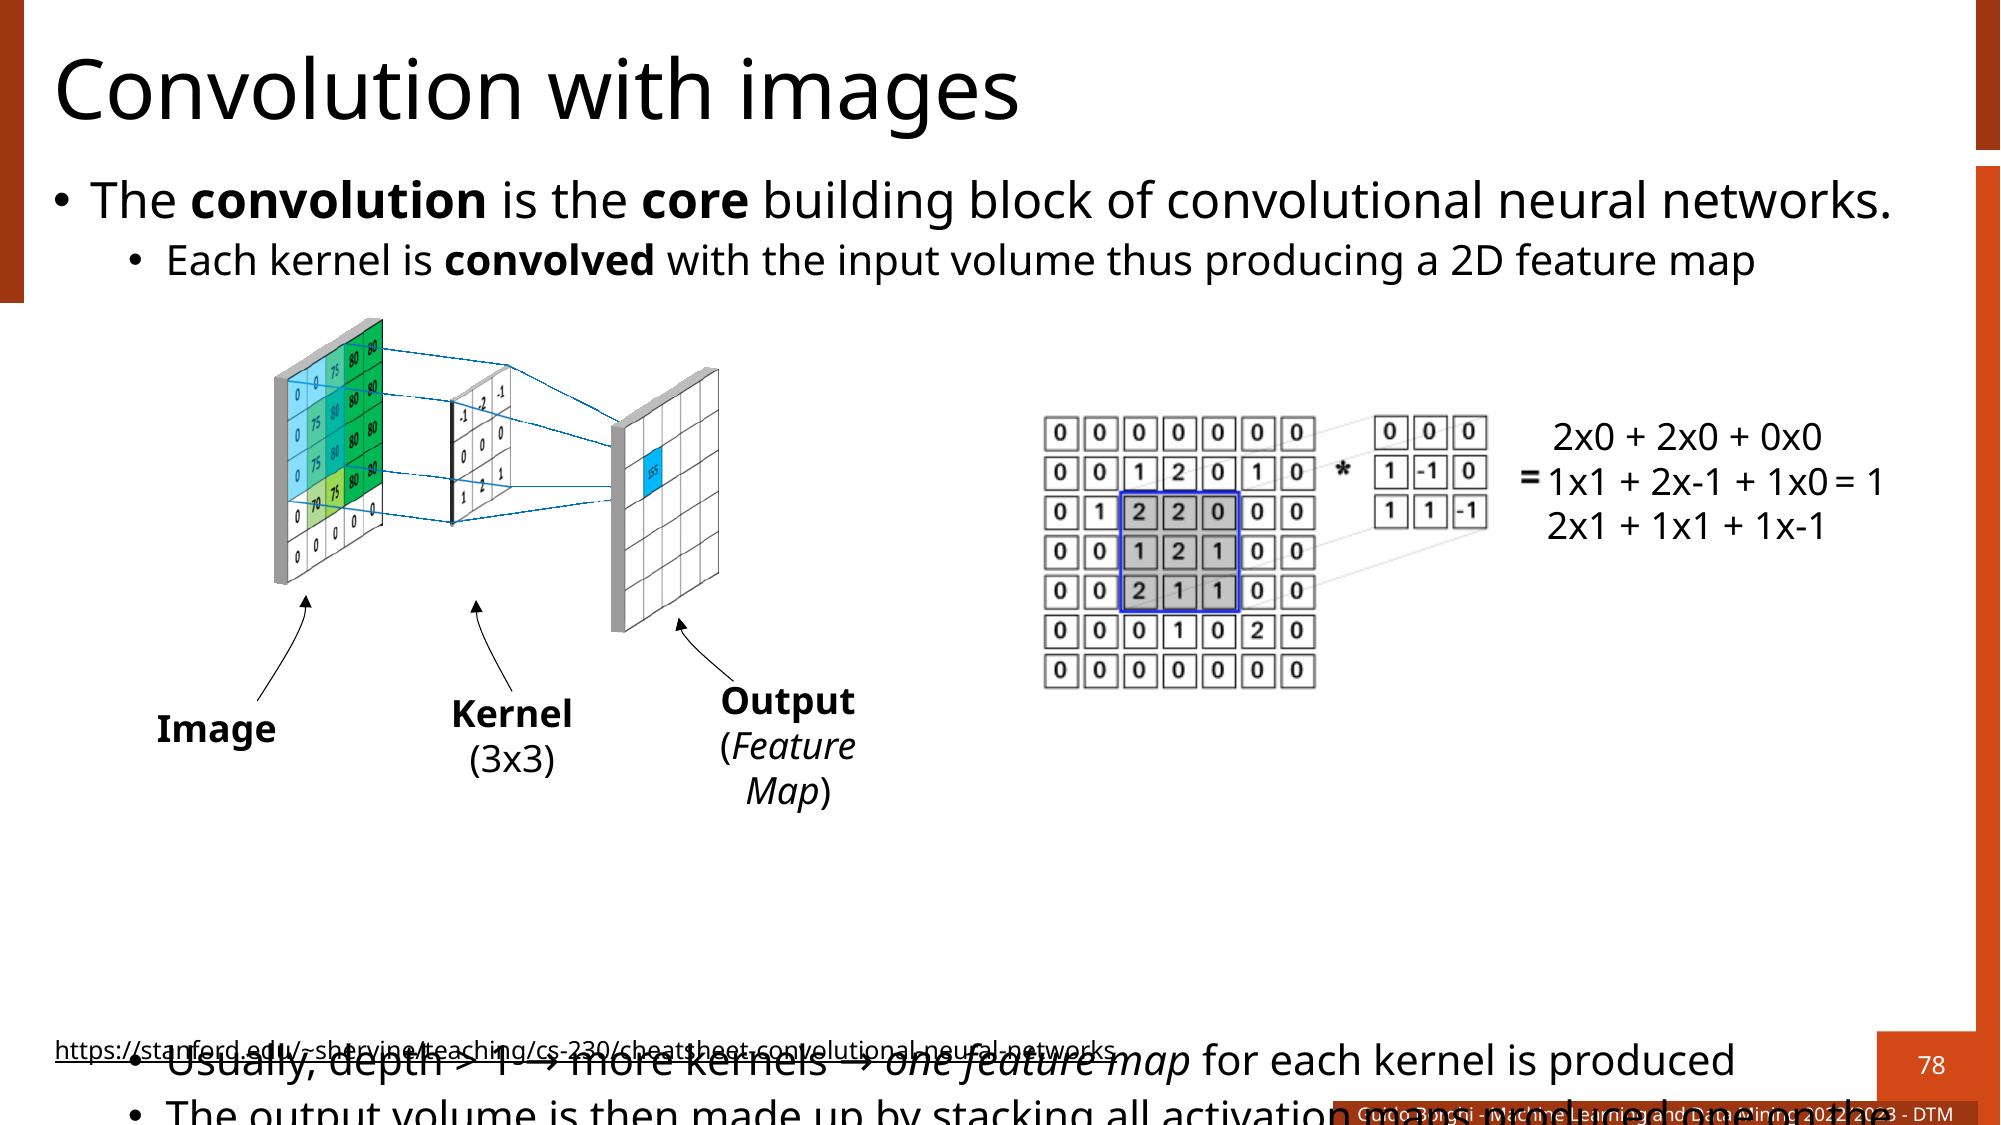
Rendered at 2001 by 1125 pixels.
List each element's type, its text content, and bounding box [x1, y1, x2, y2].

picture [233, 213, 756, 737]
list https://stanford.edu/~shervine/teaching/cs-230/cheatsheet-convolutional-neural-networks [39, 1027, 1863, 1099]
text_box Output (Feature Map) [668, 669, 909, 819]
text_box 2x0 + 2x0 + 0x0 1x1 + 2x-1 + 1x0 2x1 + 1x1 + 1x-1 [1569, 405, 1862, 555]
text_box Image [88, 697, 345, 758]
title Convolution with images [38, 36, 1952, 150]
slide_number 78 [1876, 1031, 1987, 1103]
list The convolution is the core building block of convolutional neural networks. Each kernel is convolved with the input volume thus producing a 2D feature map Usually, depth > 1 → more kernels → one feature map for each kernel is produced The output volume is then made up by stacking all activation maps produced one on the top of the other [38, 167, 1952, 1014]
text_box = 1 [1806, 450, 1926, 511]
text_box Kernel (3x3) [384, 737, 641, 788]
picture [997, 401, 1569, 737]
